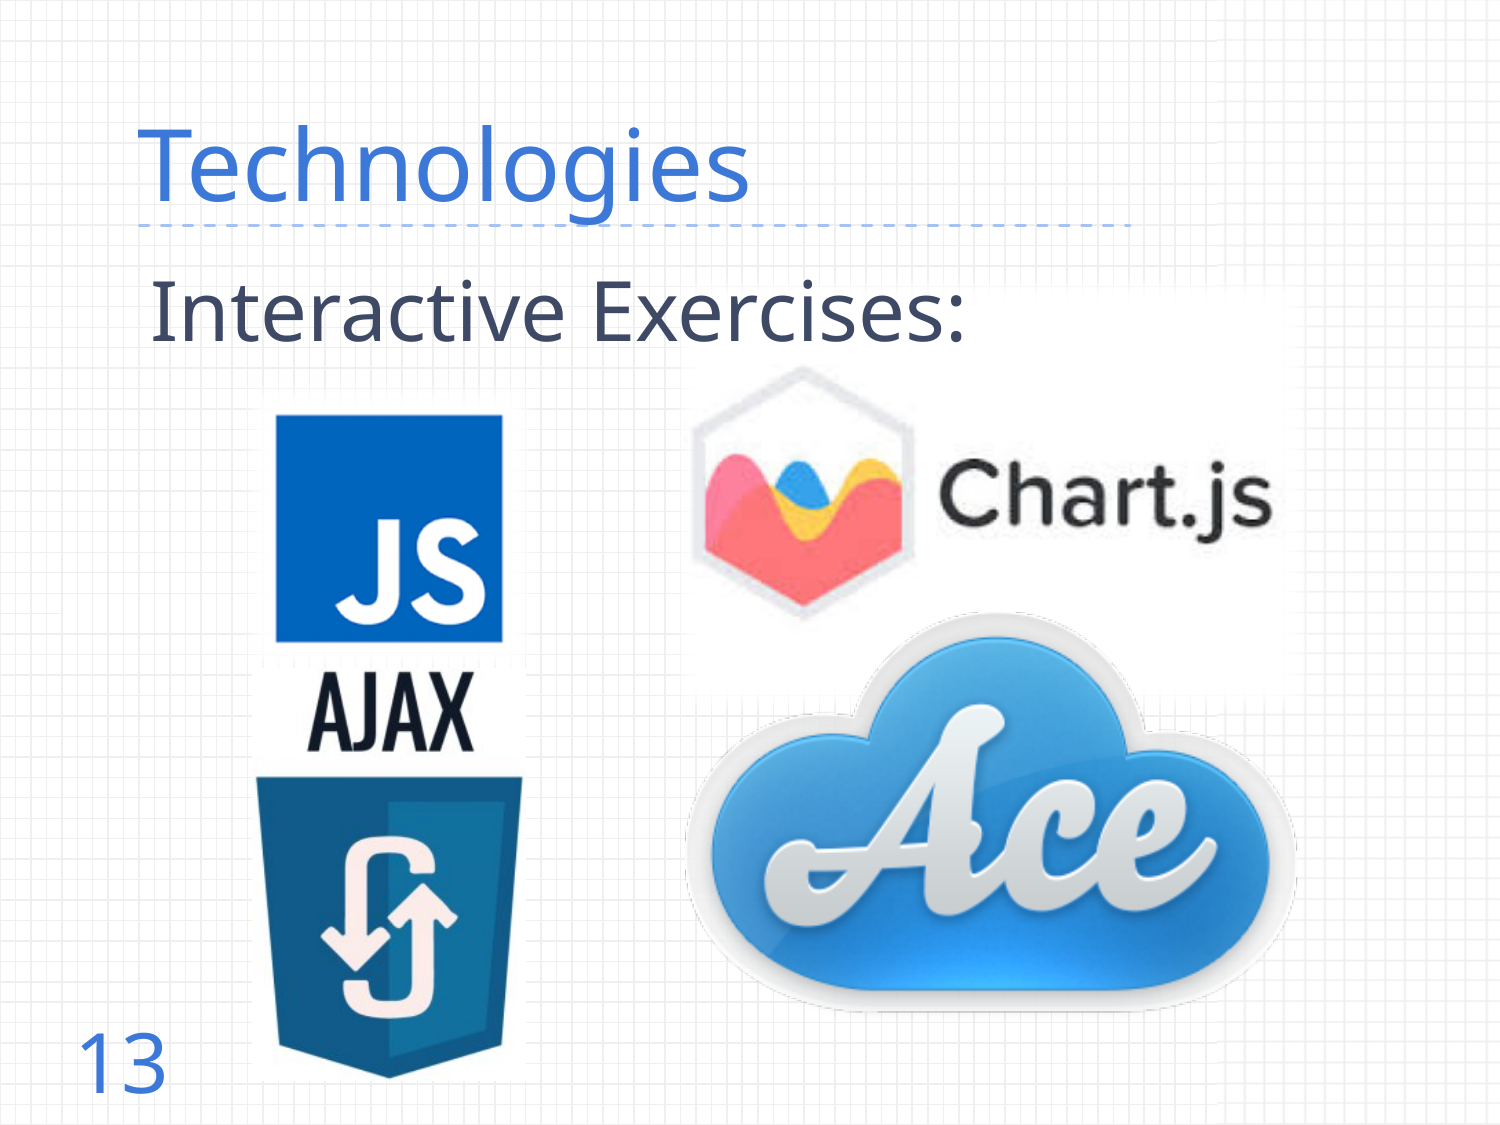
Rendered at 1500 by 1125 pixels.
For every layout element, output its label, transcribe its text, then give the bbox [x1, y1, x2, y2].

text_box [25, 0, 826, 417]
text_box 13 [59, 996, 195, 1125]
text_box [25, 0, 526, 175]
picture [234, 373, 545, 1082]
list Interactive Exercises: [135, 243, 1144, 1024]
picture [664, 0, 1500, 1125]
title Technologies [826, 49, 1130, 237]
